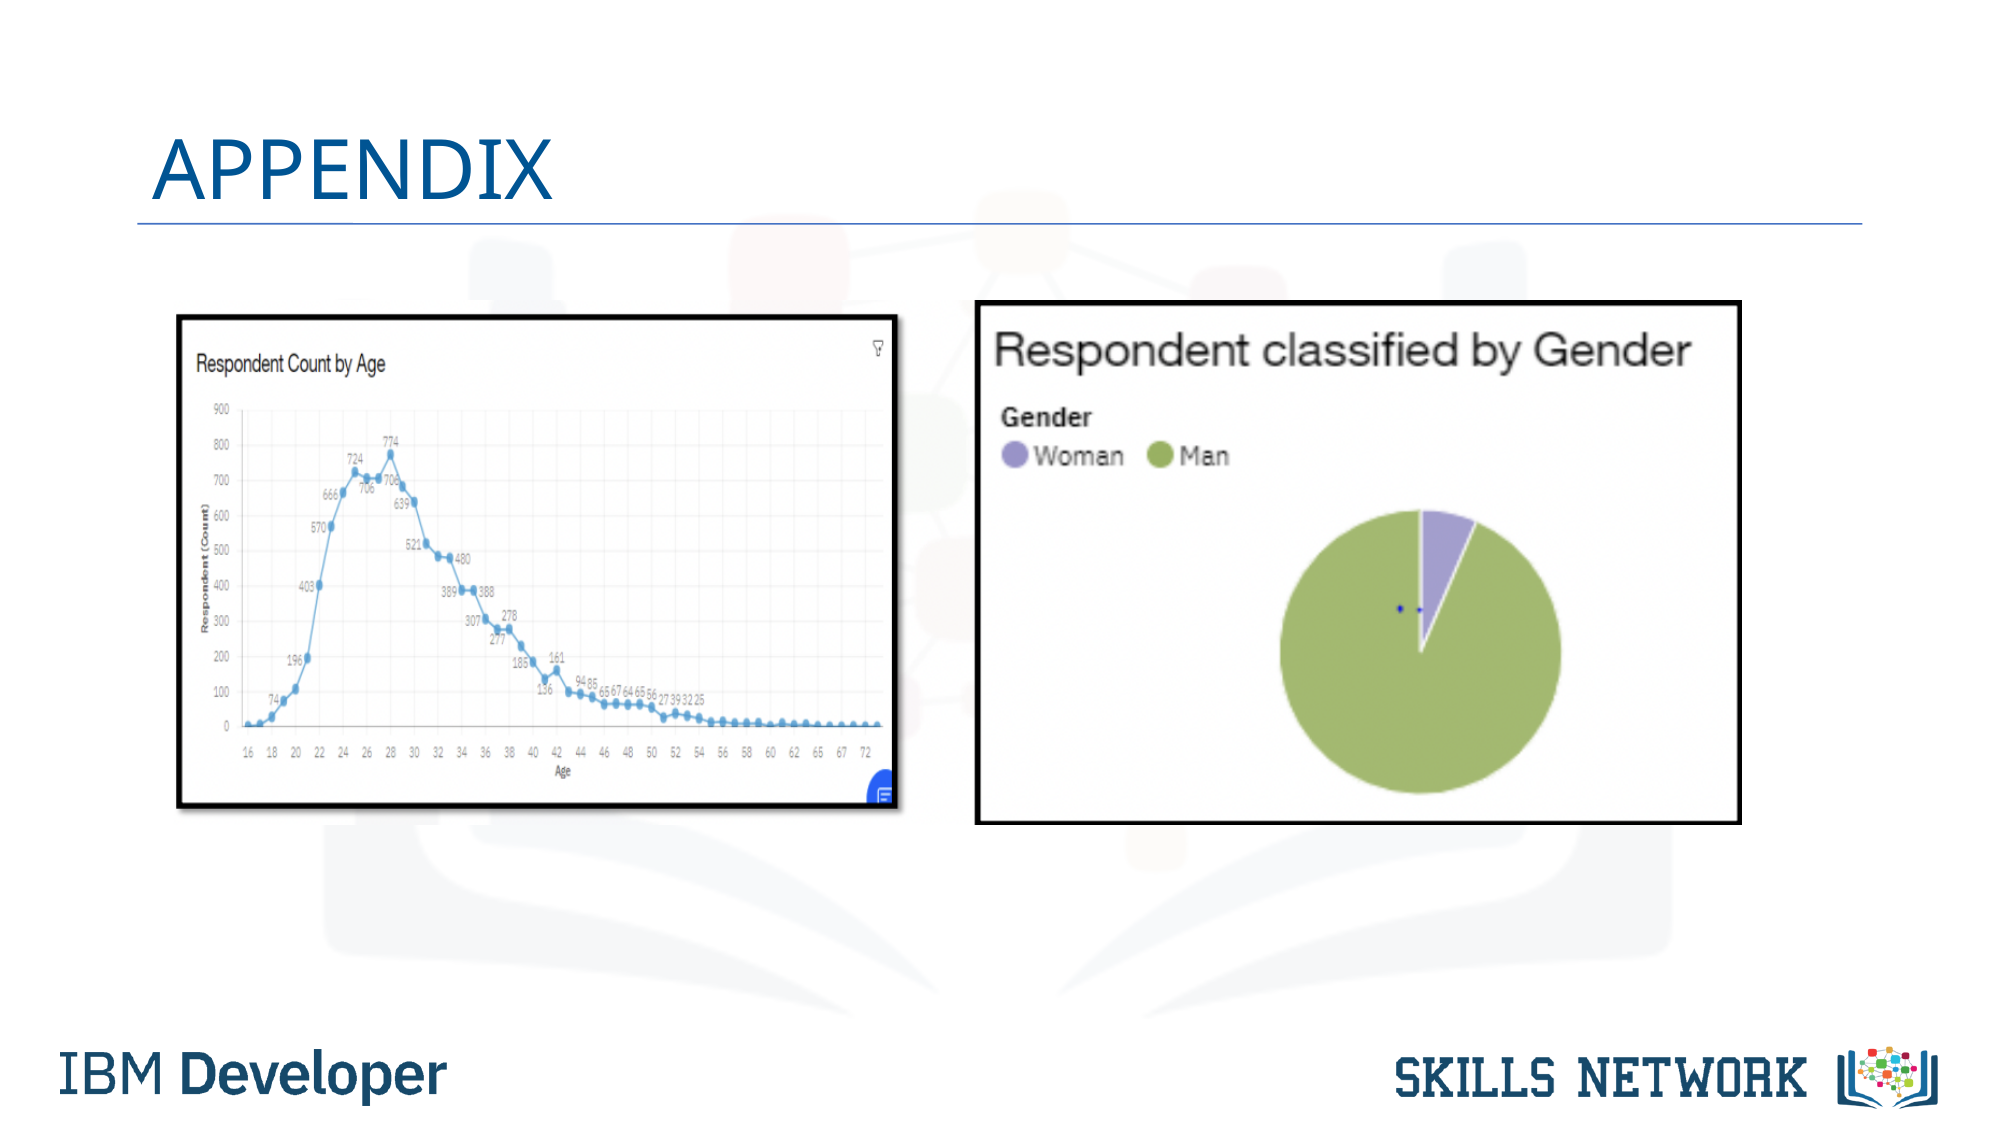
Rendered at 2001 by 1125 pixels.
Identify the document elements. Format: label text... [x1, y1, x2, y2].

picture [172, 300, 1742, 825]
title APPENDIX [137, 59, 1863, 278]
picture [55, 1045, 459, 1108]
picture [1390, 1045, 1945, 1111]
